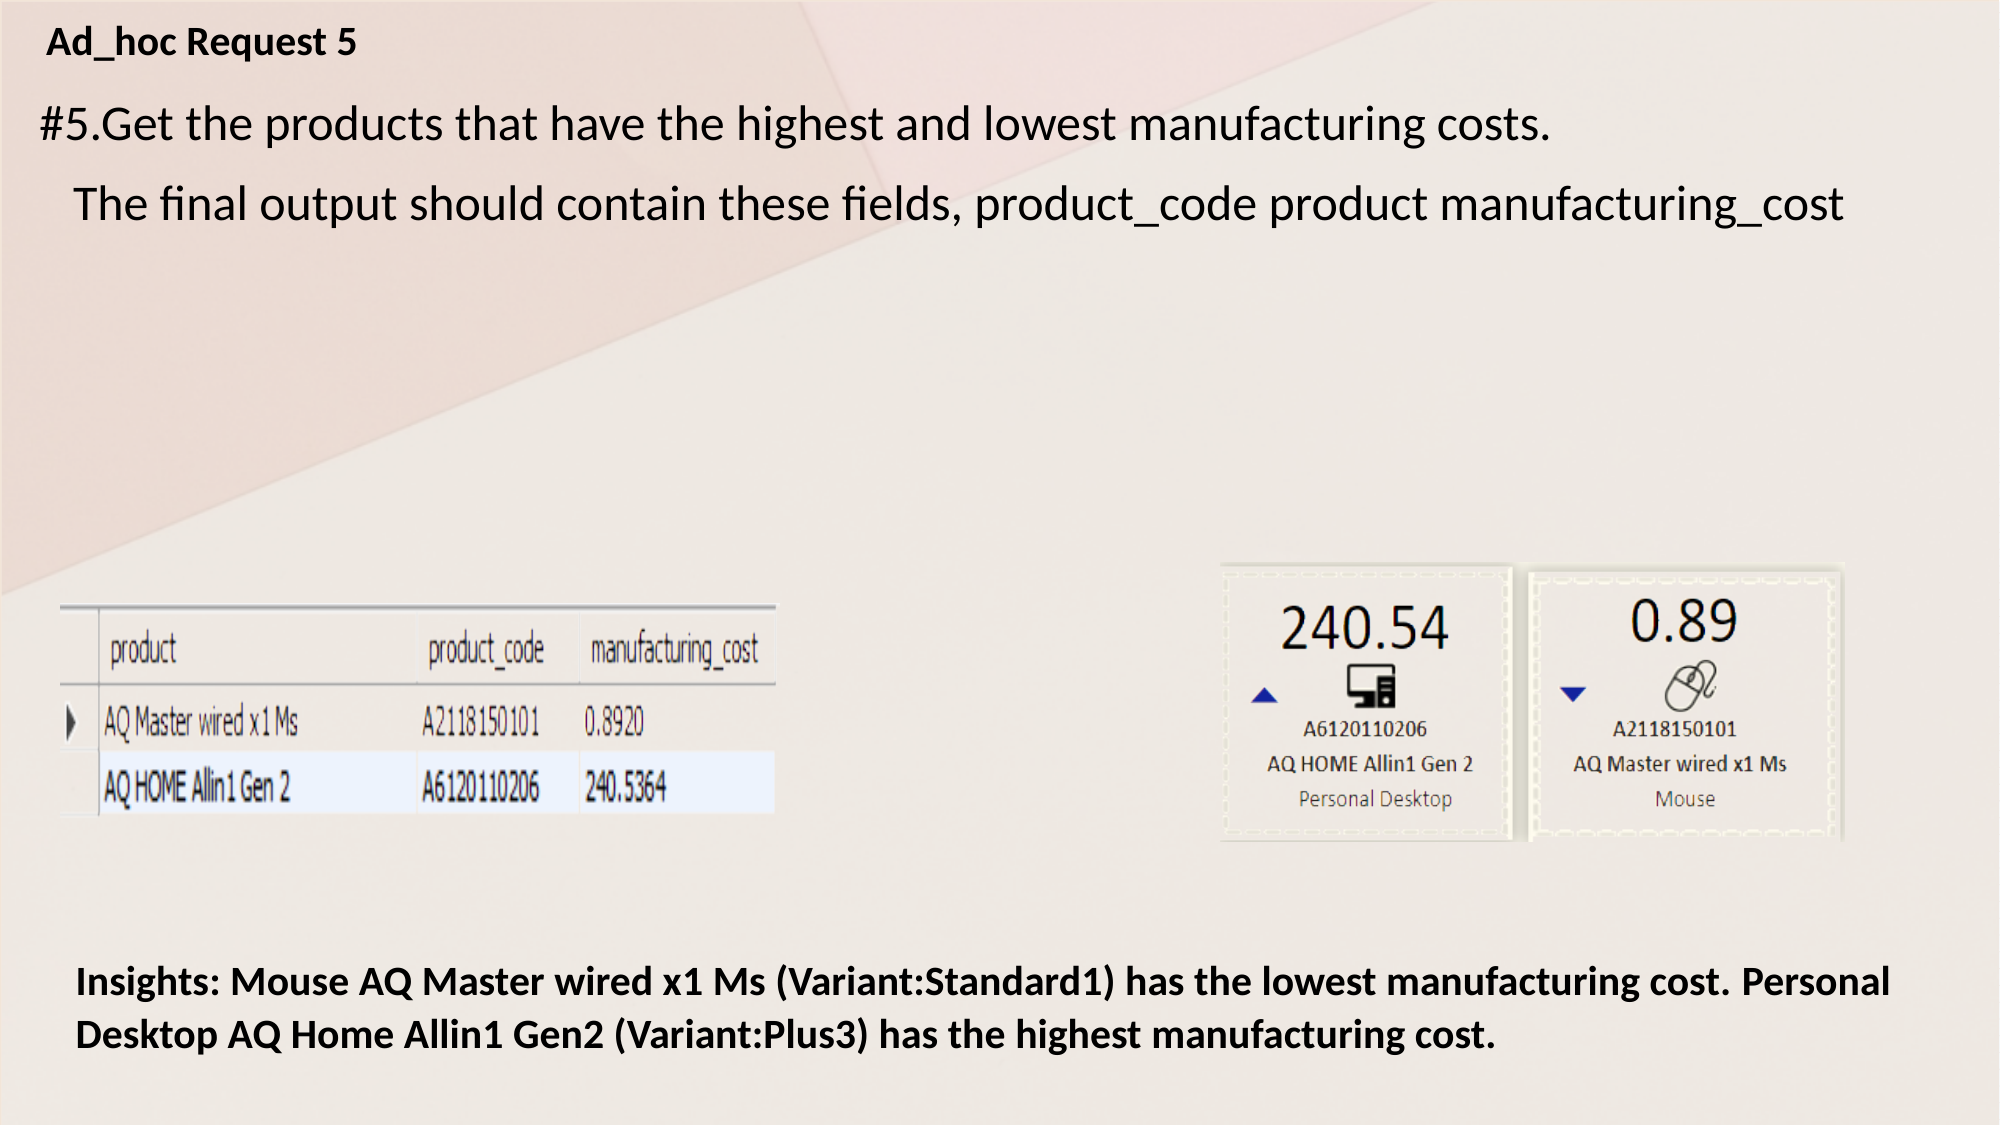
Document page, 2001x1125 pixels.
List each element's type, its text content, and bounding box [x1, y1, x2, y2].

text_box Ad_hoc Request 5 [31, 6, 656, 78]
text_box Insights: Mouse AQ Master wired x1 Ms (Variant:Standard1) has the lowest manufacturing cost. Personal Desktop AQ Home Allin1 Gen2 (Variant:Plus3) has the highest manufacturing cost. [60, 942, 1939, 1125]
picture [60, 602, 780, 823]
text_box #5.Get the products that have the highest and lowest manufacturing costs. The final output should contain these fields, product_code product manufacturing_cost [24, 78, 1948, 381]
picture [1220, 561, 1845, 842]
